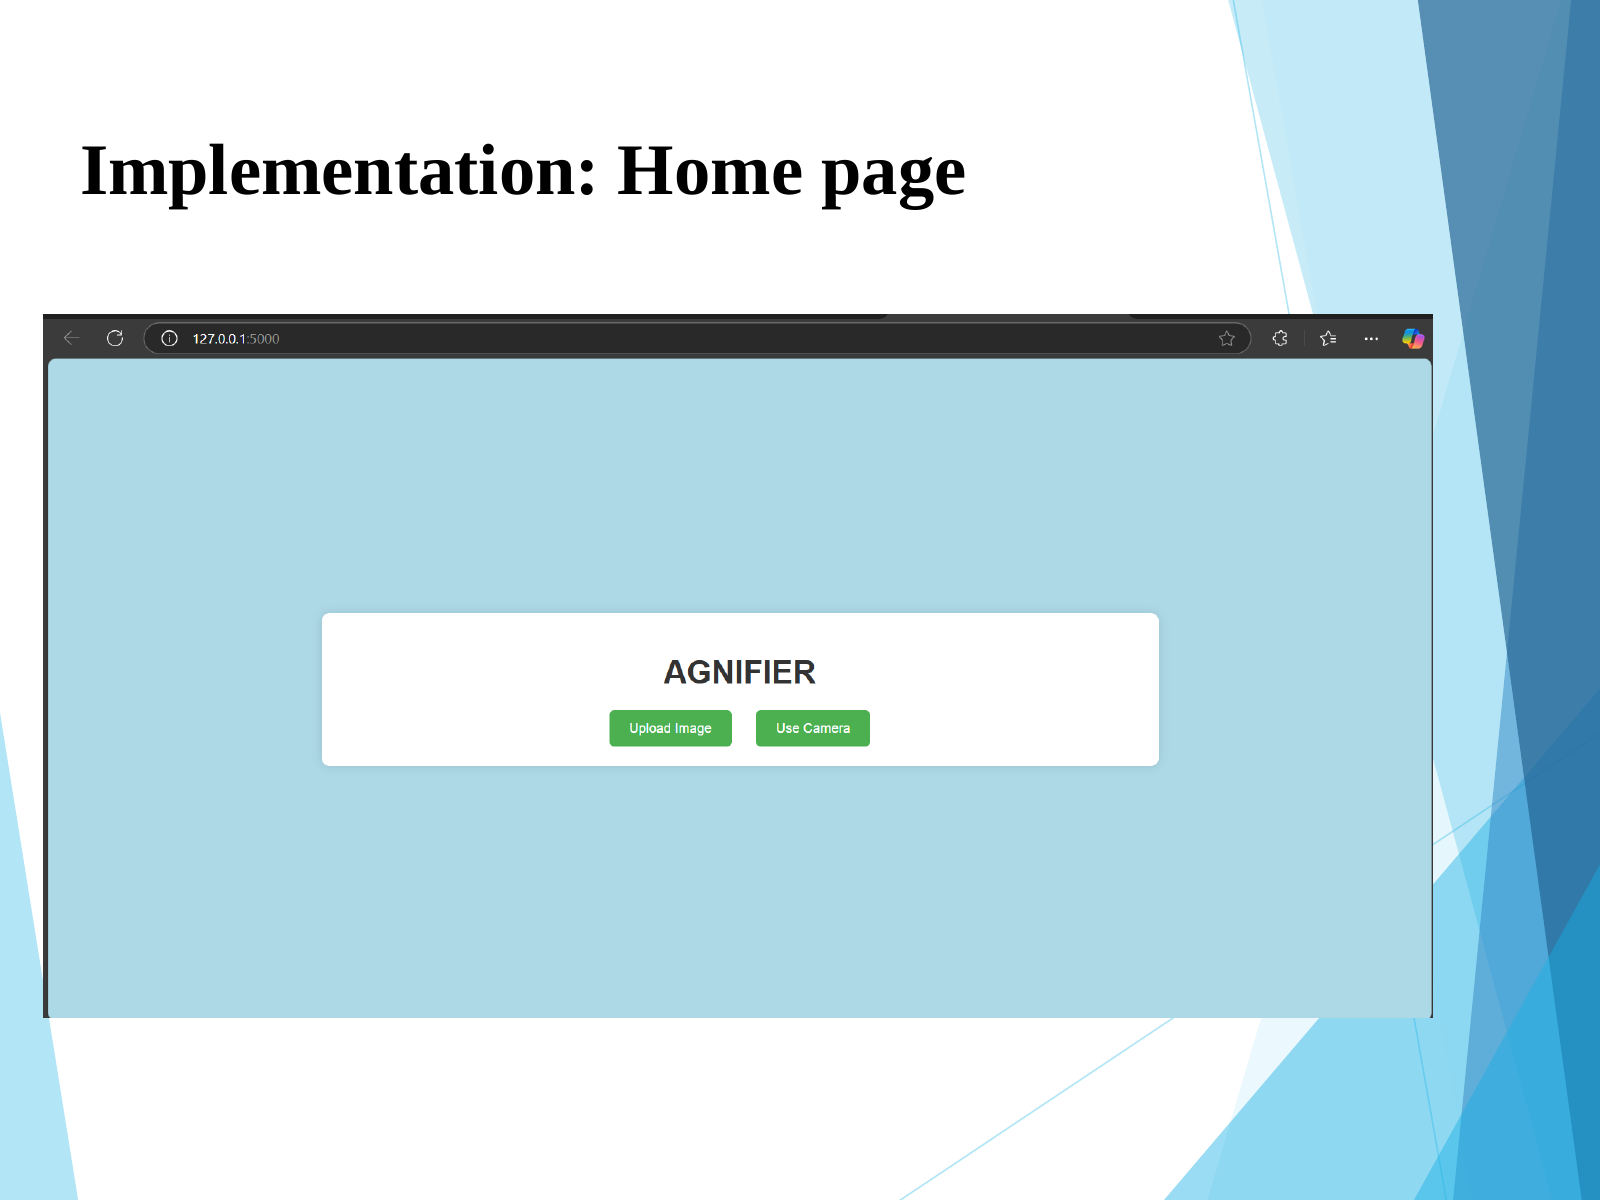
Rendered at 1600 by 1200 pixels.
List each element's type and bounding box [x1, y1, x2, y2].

picture [43, 314, 1433, 1018]
text_box [0, 0, 1600, 1200]
